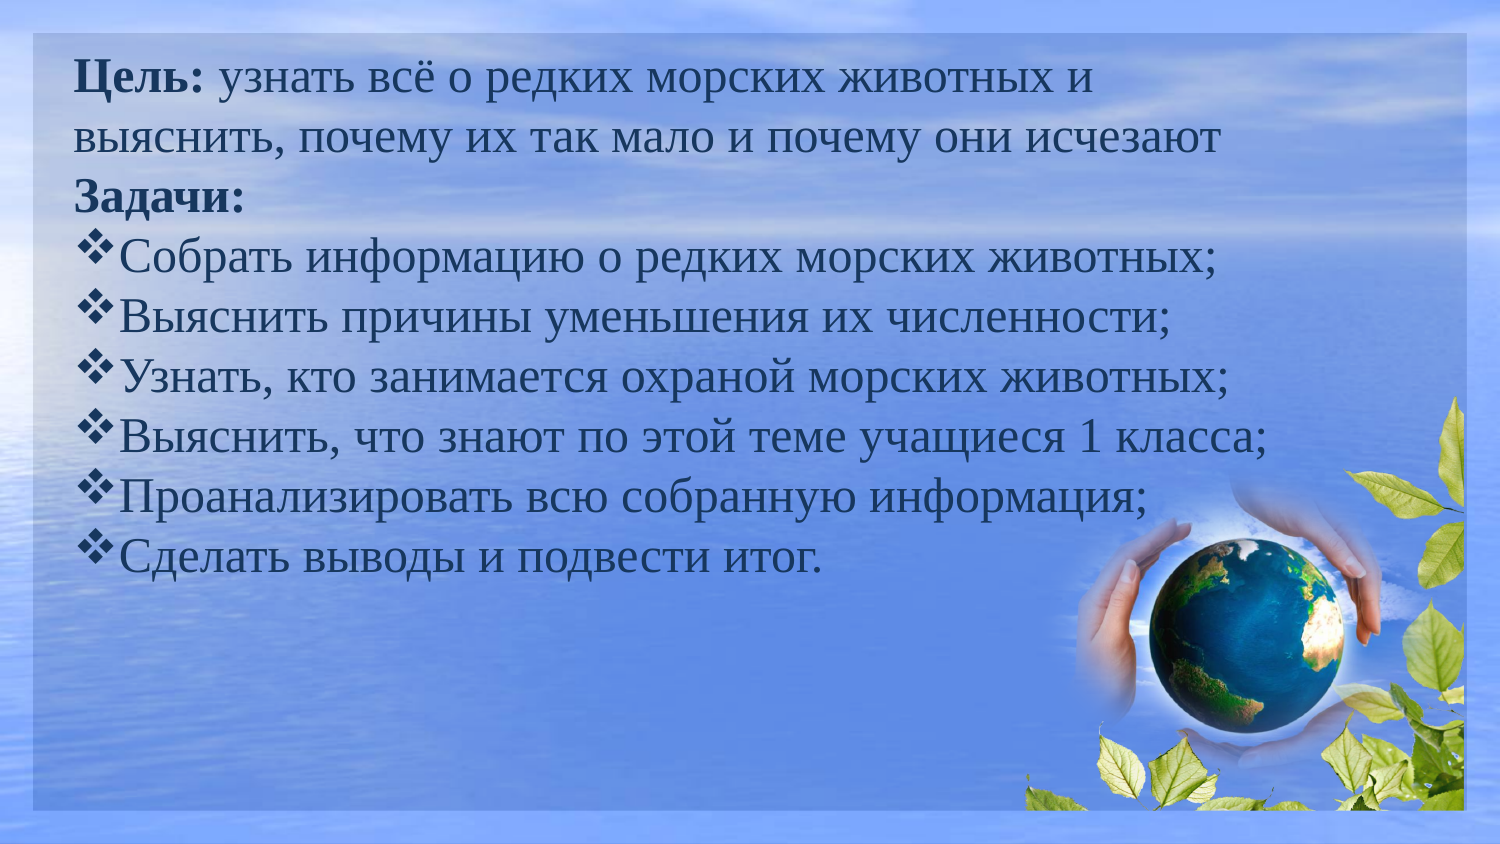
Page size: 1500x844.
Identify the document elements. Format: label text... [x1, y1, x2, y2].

text_box Цель: узнать всё о редких морских животных и выяснить, почему их так мало и почему они исчезают Задачи: Собрать информацию о редких морских животных; Выяснить причины уменьшения их численности; Узнать, кто занимается охраной морских животных; Выяснить, что знают по этой теме учащиеся 1 класса; Проанализировать всю собранную информация; Сделать выводы и подвести итог. [58, 35, 1289, 640]
picture [0, 0, 1500, 844]
